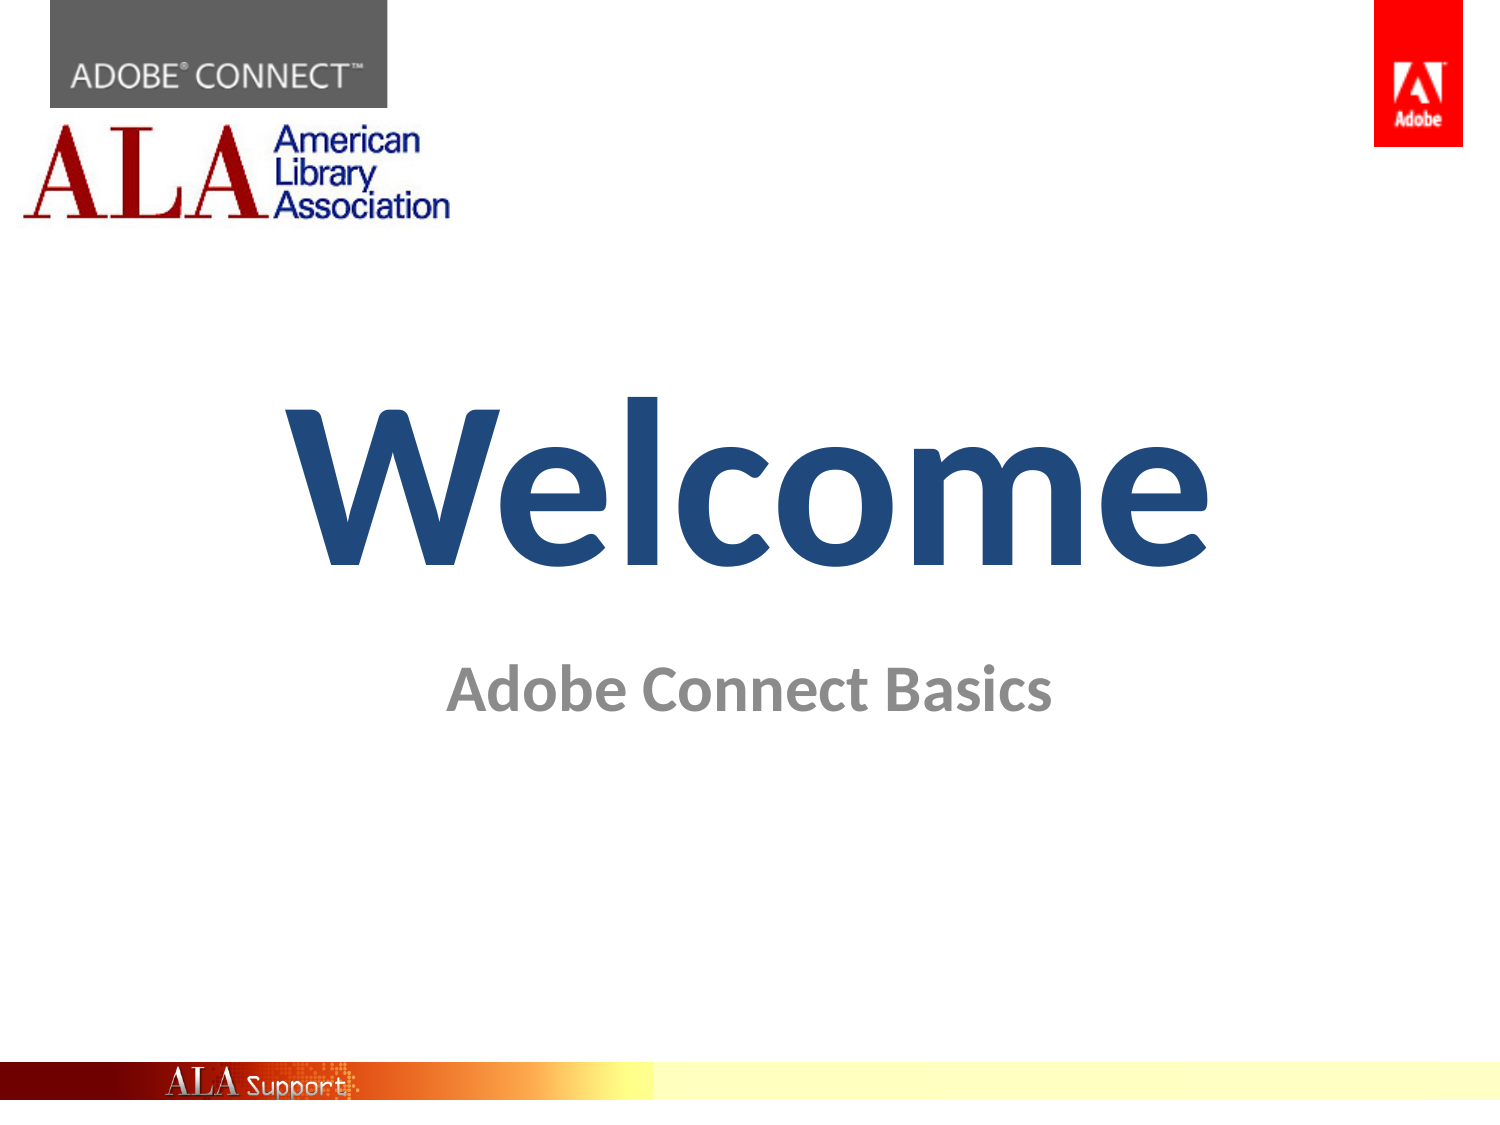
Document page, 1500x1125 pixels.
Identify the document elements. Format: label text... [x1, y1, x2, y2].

picture [4, 0, 472, 238]
picture [0, 1062, 653, 1100]
title Welcome [112, 349, 1388, 591]
subtitle Adobe Connect Basics [225, 637, 1275, 925]
picture [1374, 0, 1463, 147]
